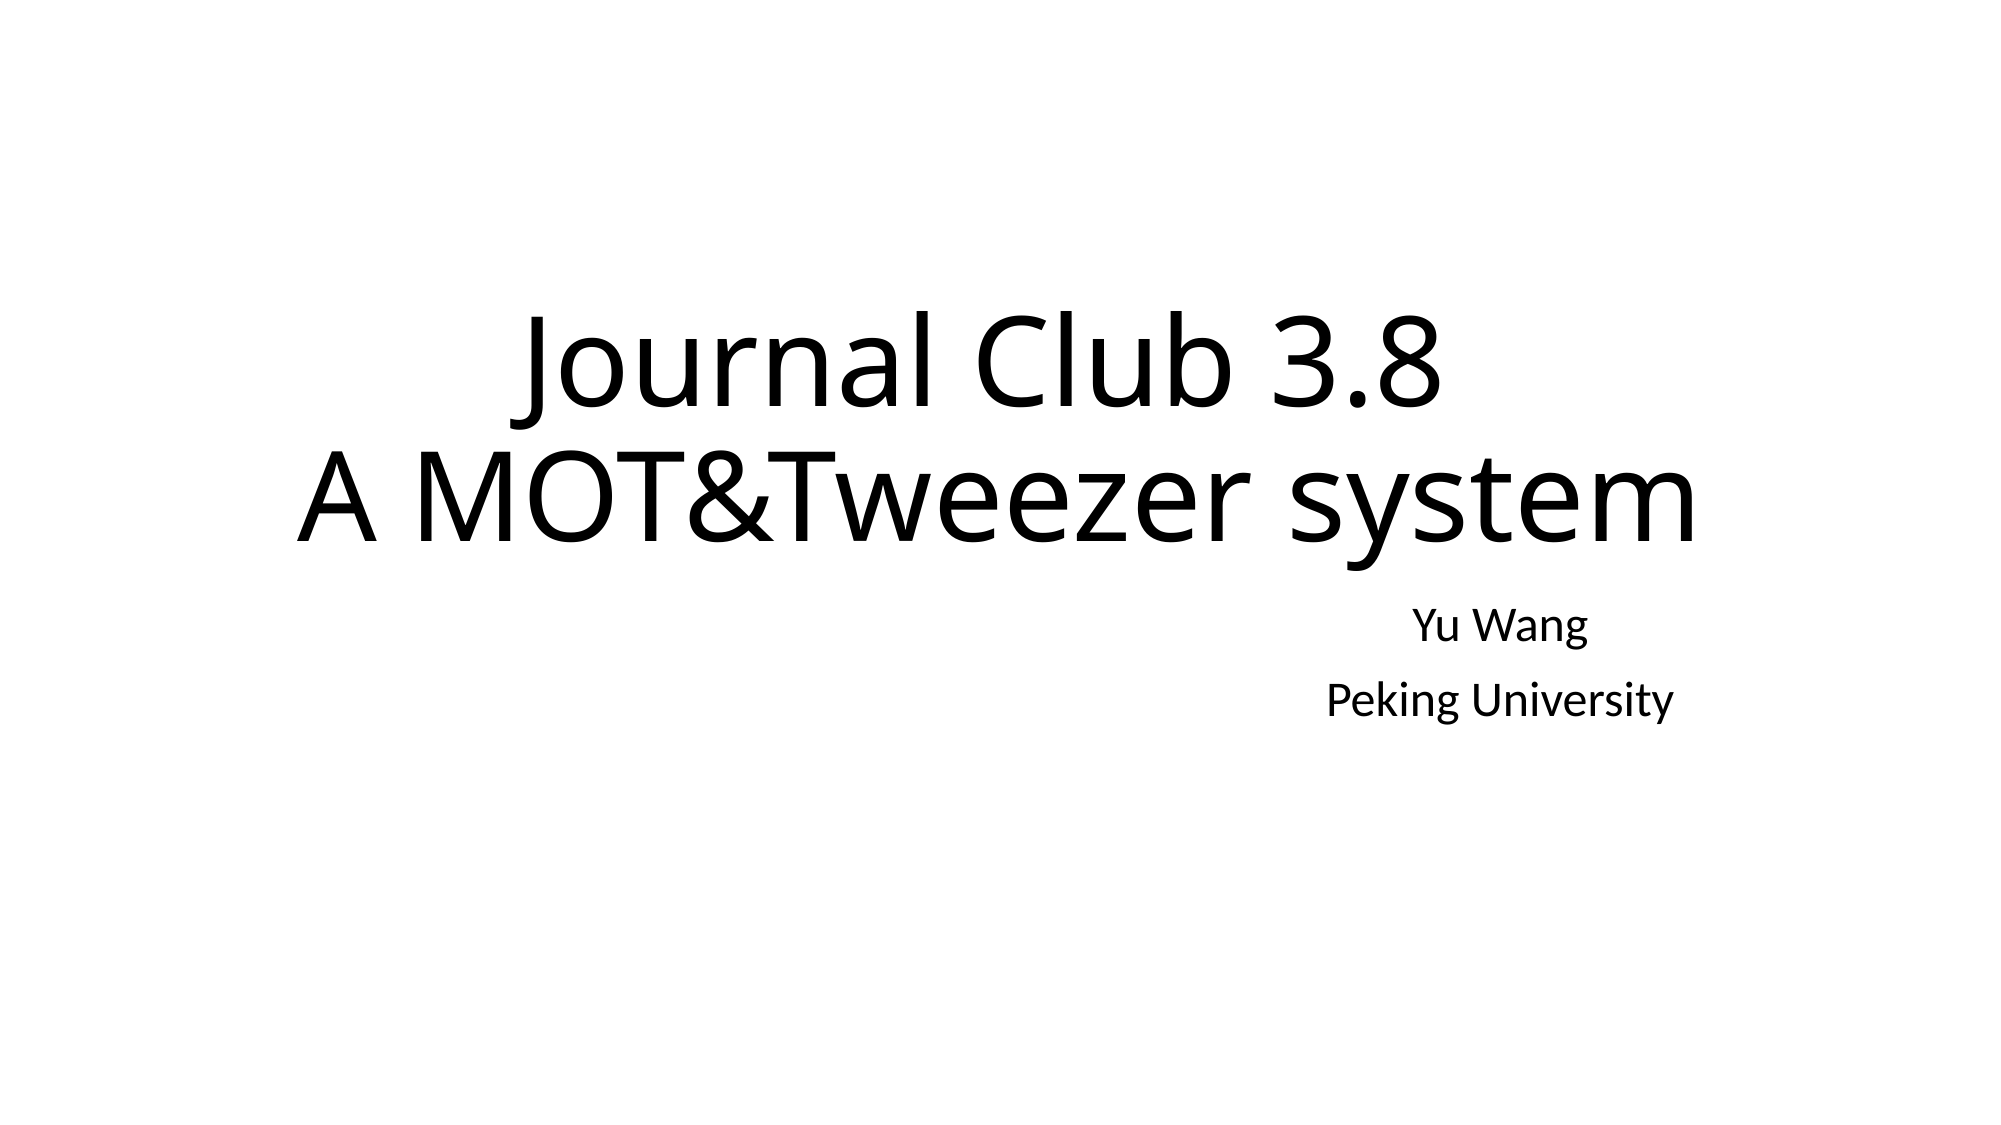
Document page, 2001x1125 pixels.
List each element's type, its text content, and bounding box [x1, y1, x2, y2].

title Journal Club 3.8 A MOT&Tweezer system [249, 184, 1750, 576]
subtitle Yu Wang Peking University [1250, 590, 1750, 863]
